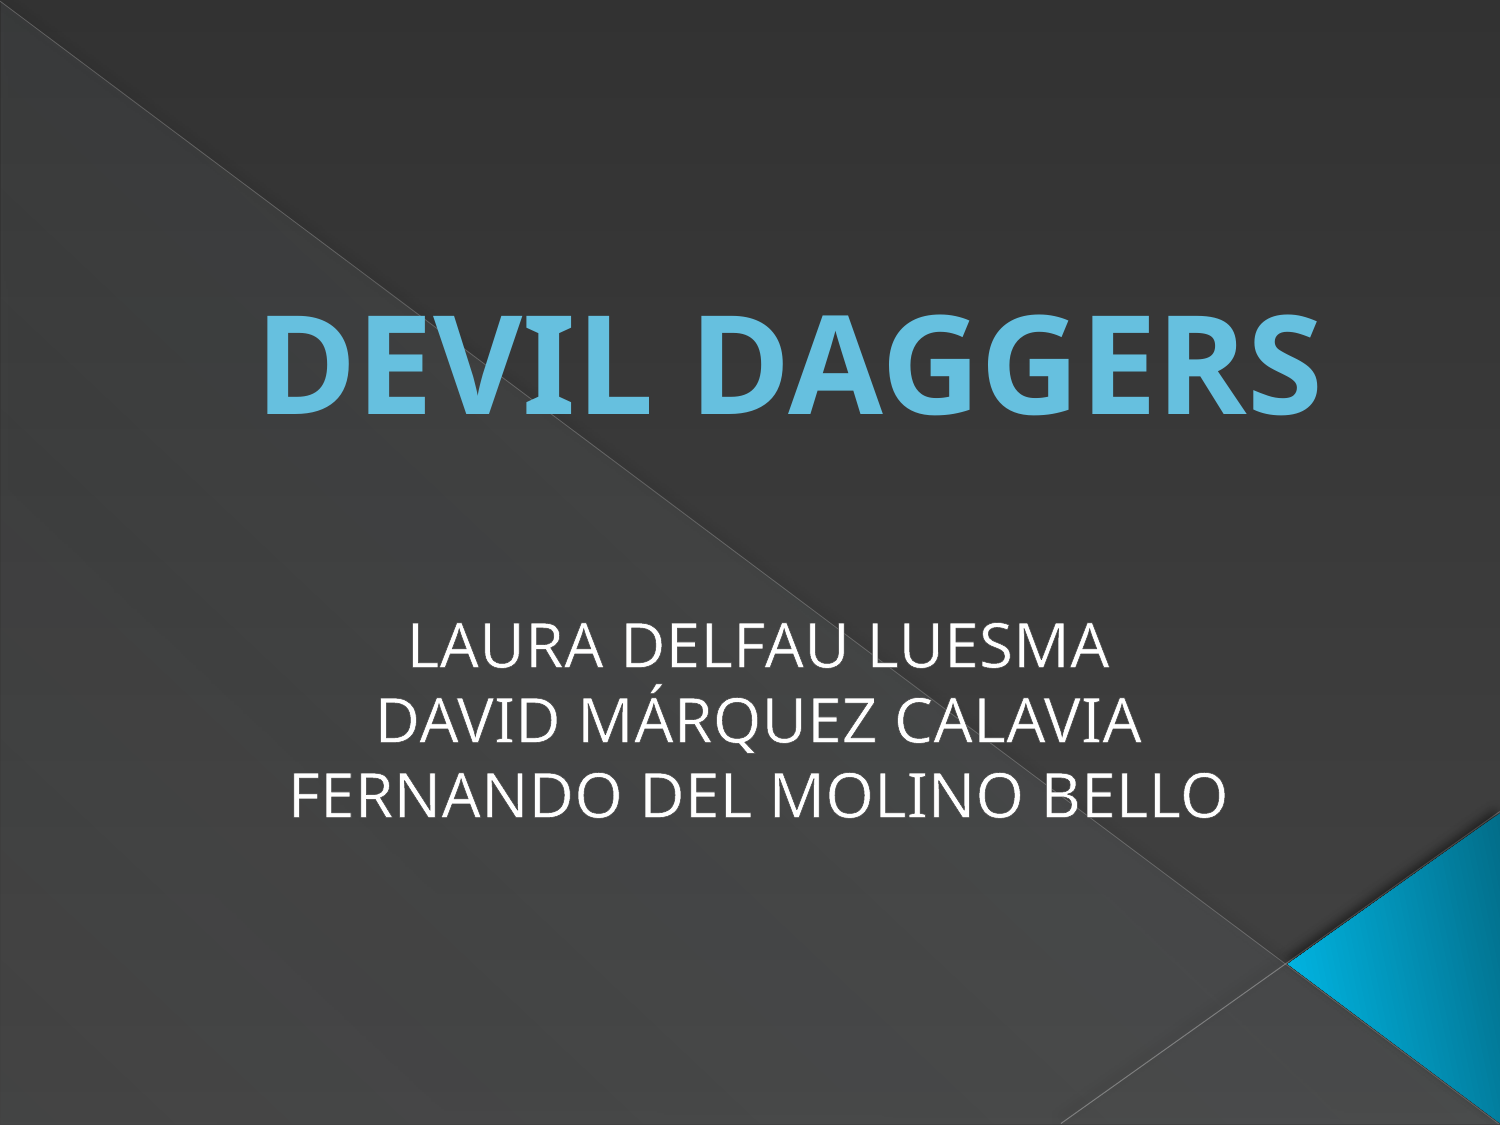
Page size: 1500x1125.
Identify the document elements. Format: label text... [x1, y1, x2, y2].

title DEVIL DAGGERS [88, 208, 1412, 450]
subtitle LAURA DELFAU LUESMA DAVID MÁRQUEZ CALAVIA FERNANDO DEL MOLINO BELLO [100, 597, 1423, 886]
